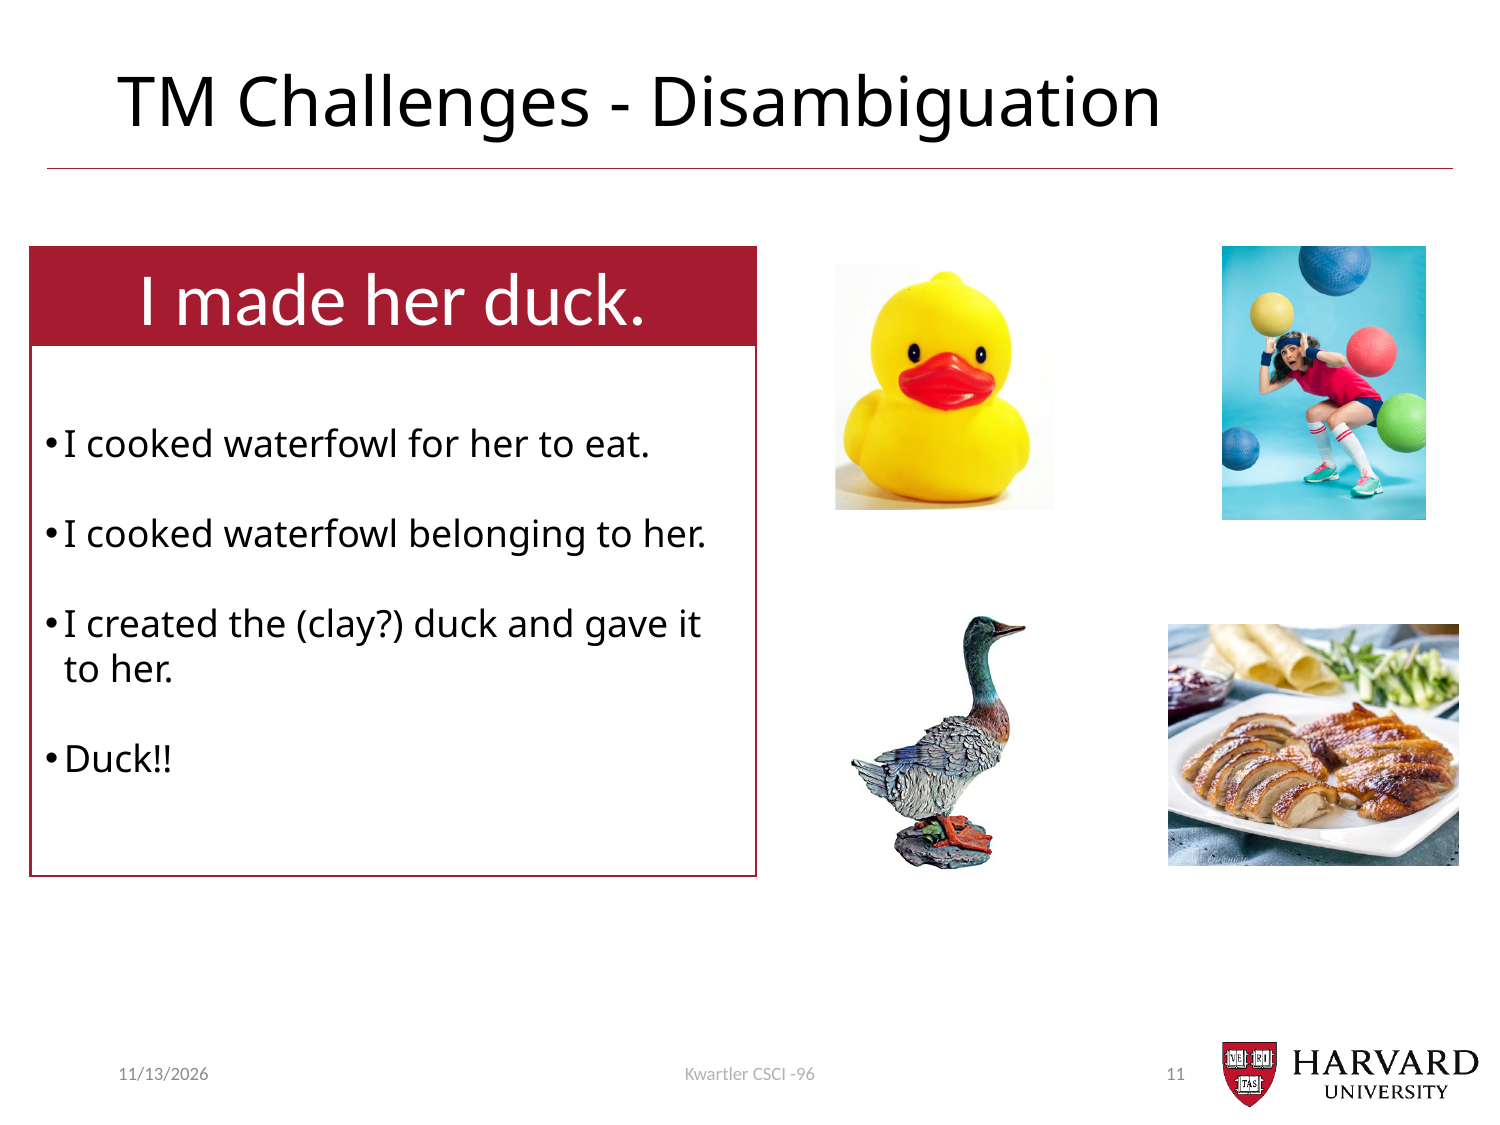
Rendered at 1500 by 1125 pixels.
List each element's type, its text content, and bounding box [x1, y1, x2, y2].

picture [808, 611, 1070, 873]
title TM Challenges - Disambiguation [103, 59, 1397, 157]
picture [1222, 246, 1426, 520]
picture [1168, 624, 1459, 866]
picture [835, 264, 1054, 510]
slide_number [103, 1042, 441, 1103]
text_box [29, 268, 757, 877]
picture [1200, 1024, 1500, 1125]
slide_number 11 [1059, 1042, 1200, 1103]
text_box I made her duck. [29, 246, 757, 268]
footer Kwartler CSCI -96 [496, 1042, 1004, 1103]
